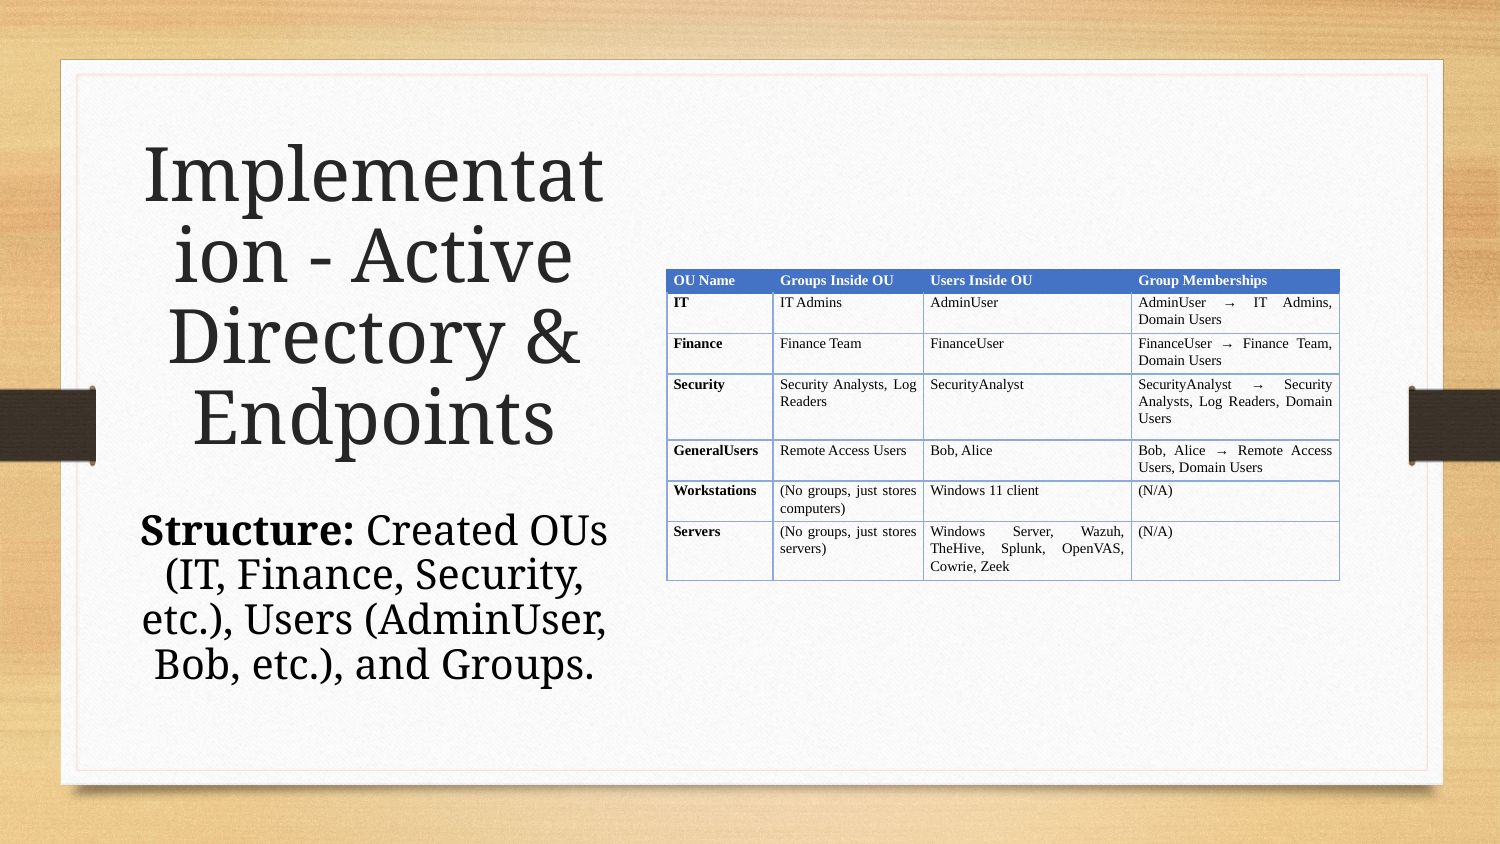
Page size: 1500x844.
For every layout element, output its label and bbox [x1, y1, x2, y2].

text_box [2, 3, 1500, 841]
